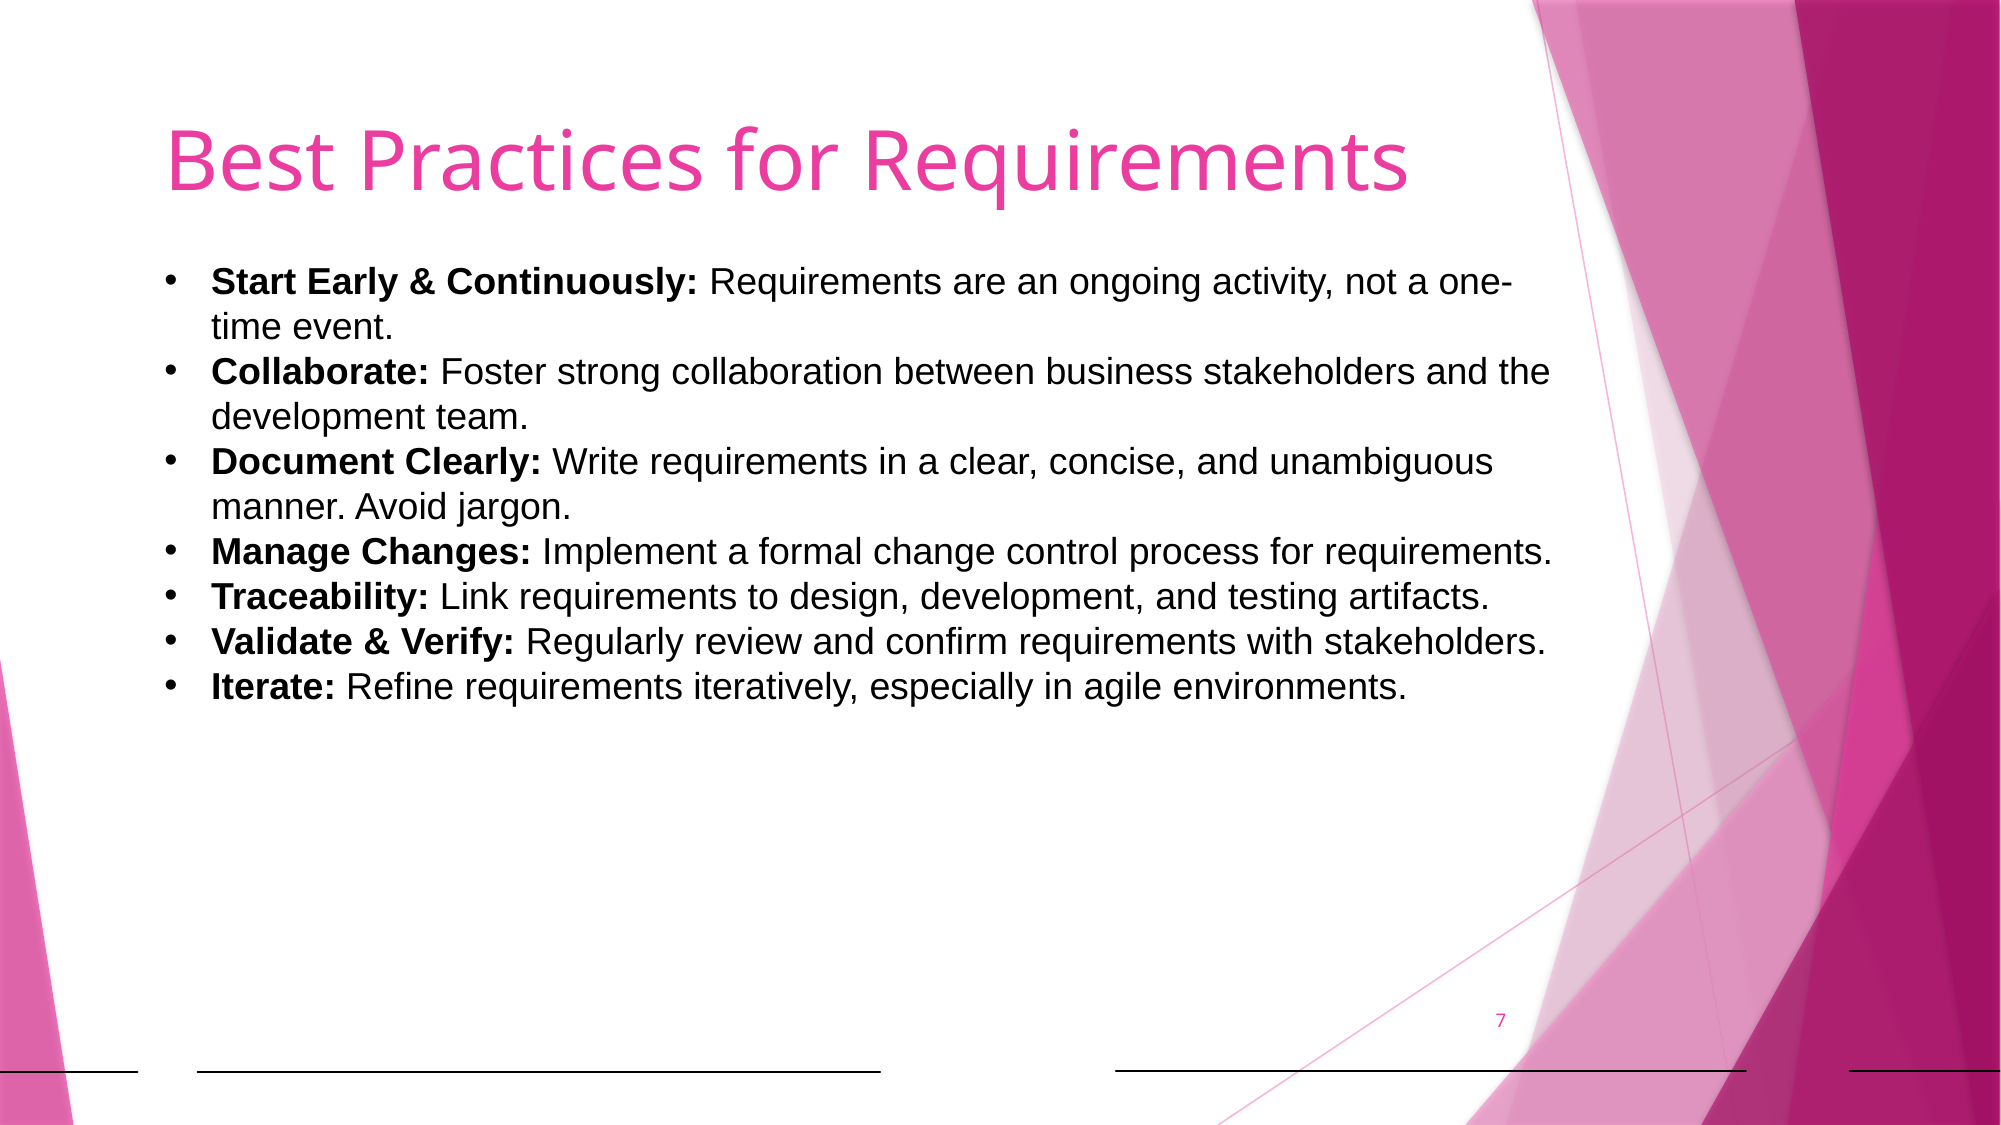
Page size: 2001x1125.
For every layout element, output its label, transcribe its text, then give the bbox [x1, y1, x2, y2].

text_box Start Early & Continuously: Requirements are an ongoing activity, not a one-time event. Collaborate: Foster strong collaboration between business stakeholders and the development team. Document Clearly: Write requirements in a clear, concise, and unambiguous manner. Avoid jargon. Manage Changes: Implement a formal change control process for requirements. Traceability: Link requirements to design, development, and testing artifacts. Validate & Verify: Regularly review and confirm requirements with stakeholders. Iterate: Refine requirements iteratively, especially in agile environments. [149, 249, 1580, 715]
slide_number 7 [1409, 991, 1522, 1051]
title Best Practices for Requirements [149, 99, 1560, 237]
